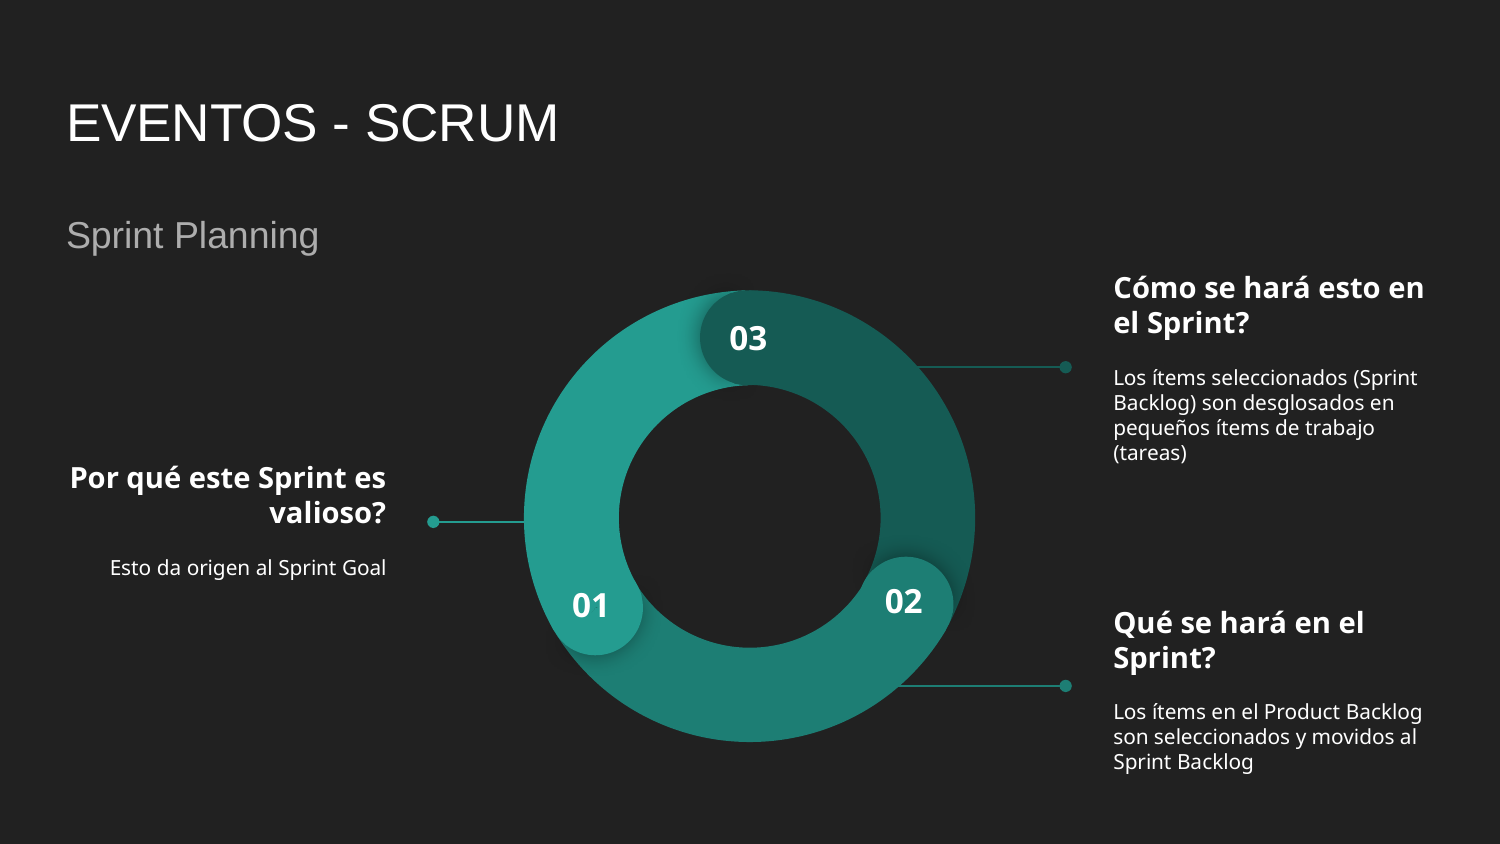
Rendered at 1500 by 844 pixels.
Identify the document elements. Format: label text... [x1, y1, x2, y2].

list Sprint Planning [51, 189, 1449, 283]
title EVENTOS - SCRUM [51, 72, 1449, 167]
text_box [1067, 261, 1448, 474]
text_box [1067, 582, 1448, 795]
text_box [52, 413, 431, 626]
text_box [436, 206, 1063, 829]
